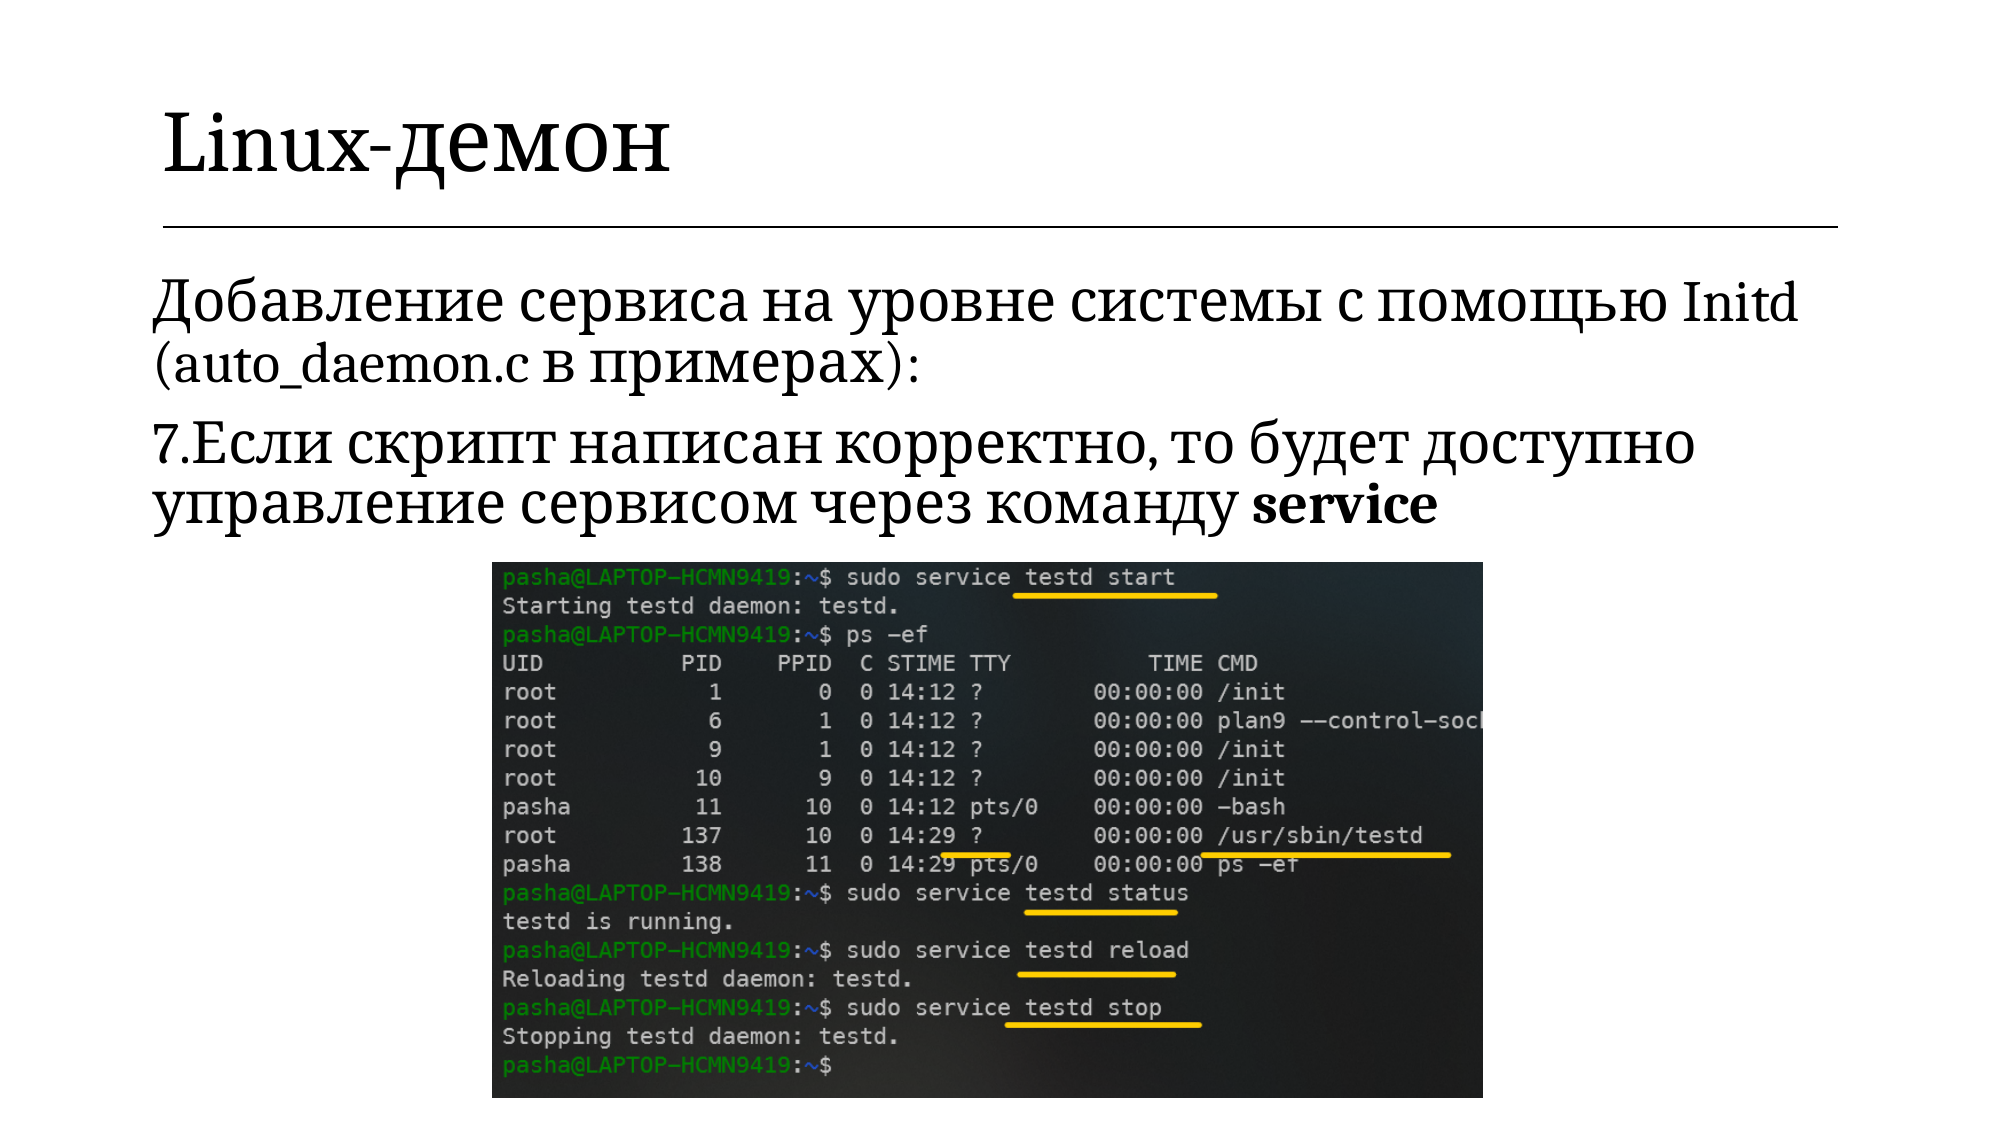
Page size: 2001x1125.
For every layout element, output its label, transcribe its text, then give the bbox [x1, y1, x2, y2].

picture [492, 562, 1483, 1098]
list Добавление сервиса на уровне системы с помощью Initd (auto_daemon.c в примерах): 7.Если скрипт написан корректно, то будет доступно управление сервисом через команду service [137, 266, 1838, 1125]
table_header Linux-демон [163, 60, 1838, 226]
